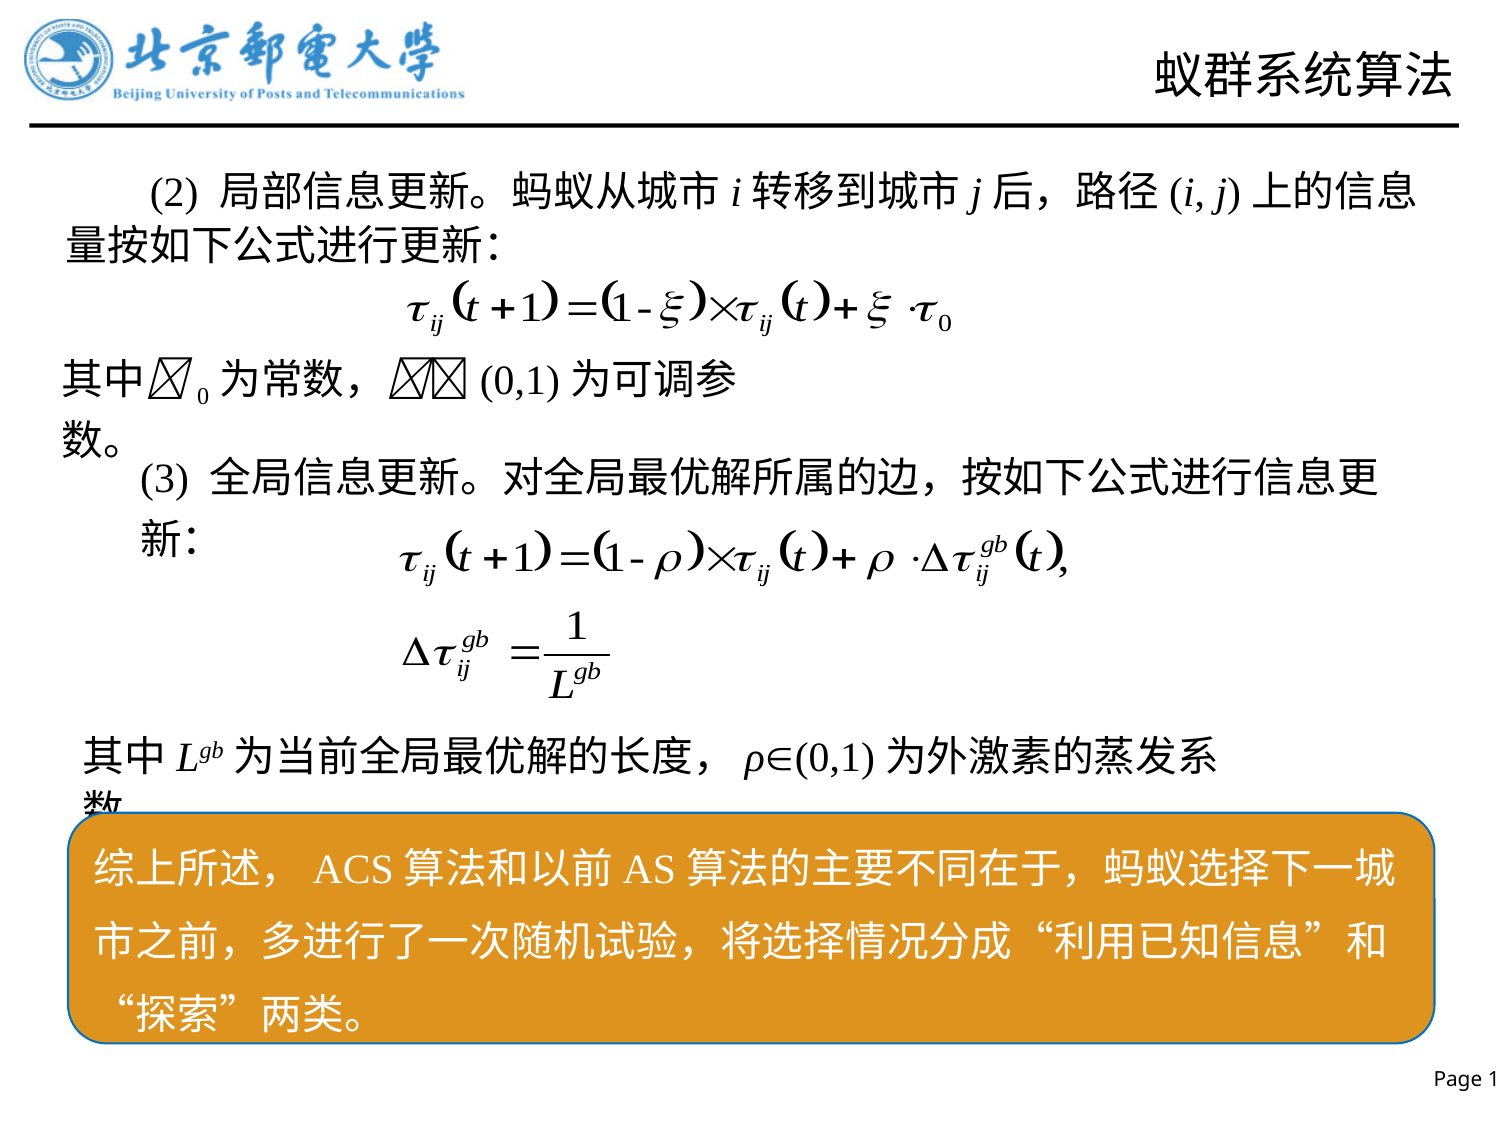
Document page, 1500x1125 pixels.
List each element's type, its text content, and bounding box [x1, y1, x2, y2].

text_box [394, 525, 1076, 707]
picture [23, 19, 467, 102]
title 蚁群系统算法 [728, 16, 1469, 130]
text_box (3) 全局信息更新。对全局最优解所属的边，按如下公式进行信息更新： [125, 430, 1469, 571]
text_box 其中0为常数，(0,1)为可调参数。 [47, 347, 833, 471]
text_box (2) 局部信息更新。蚂蚁从城市i转移到城市j后，路径(i, j)上的信息量按如下公式进行更新： [51, 153, 1461, 277]
text_box 其中Lgb为当前全局最优解的长度，ρ(0,1)为外激素的蒸发系数。 [68, 717, 1297, 838]
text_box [401, 279, 960, 346]
text_box 综上所述，ACS算法和以前AS算法的主要不同在于，蚂蚁选择下一城市之前，多进行了一次随机试验，将选择情况分成“利用已知信息”和“探索”两类。 [66, 811, 1436, 1045]
